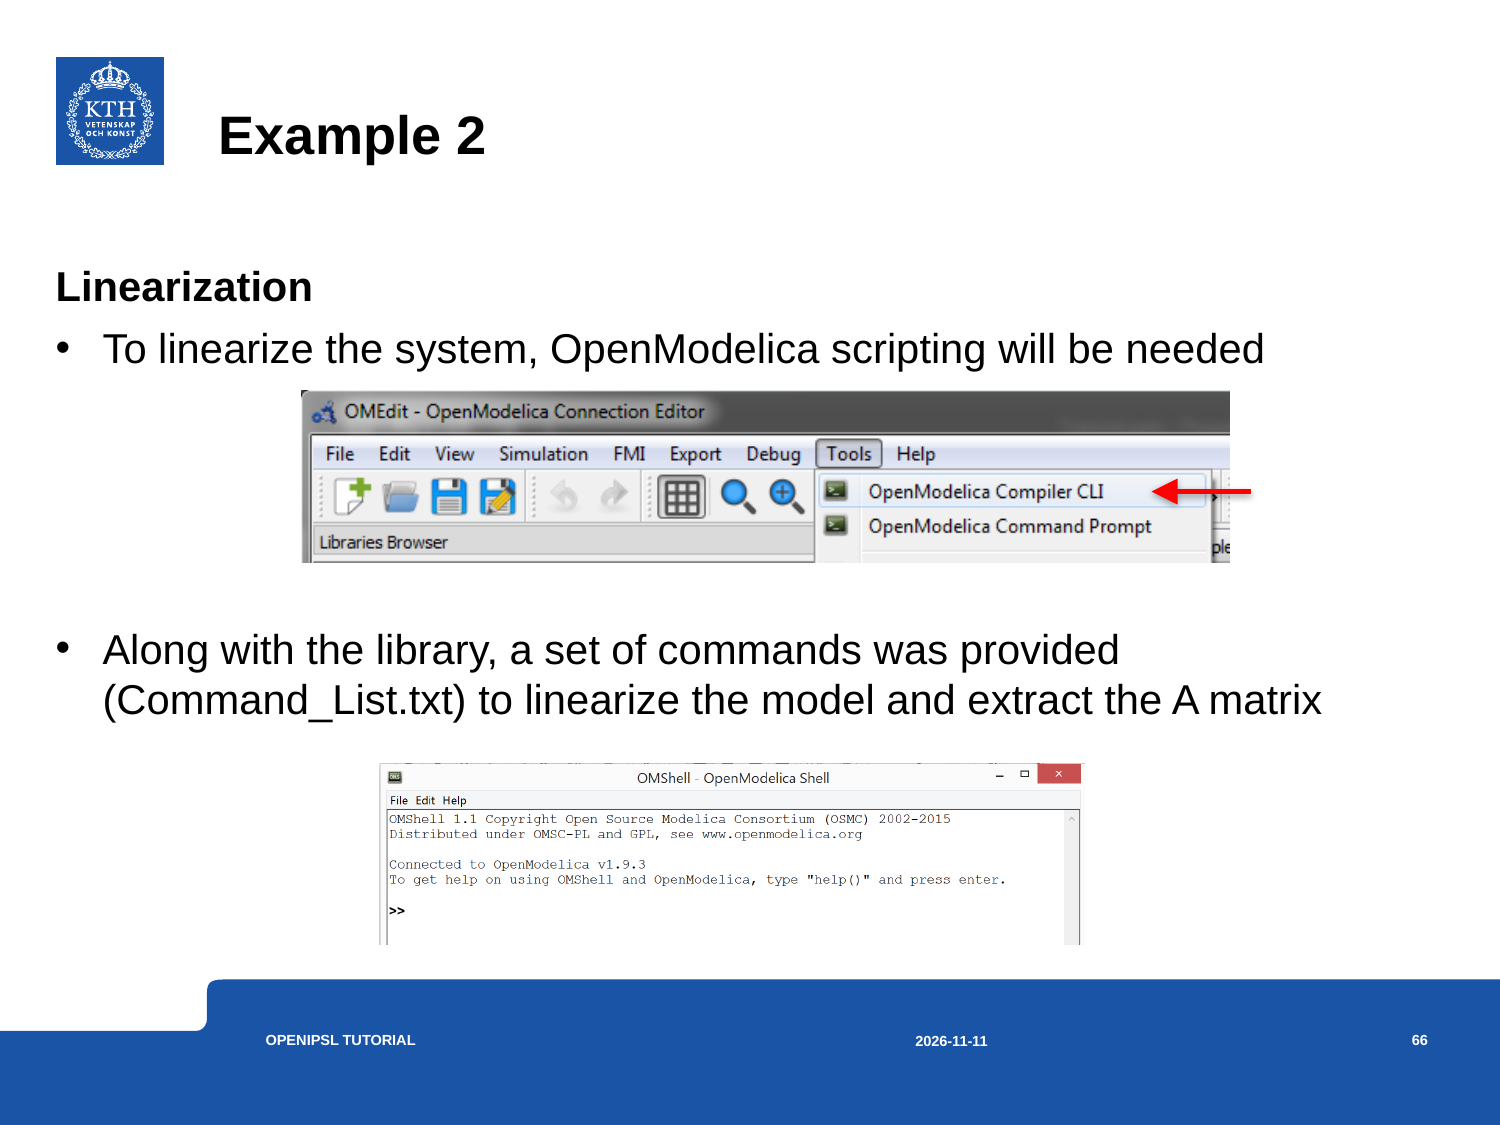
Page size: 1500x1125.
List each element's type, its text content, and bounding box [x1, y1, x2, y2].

slide_number 66 [1340, 1030, 1428, 1091]
list Linearization To linearize the system, OpenModelica scripting will be needed Along with the library, a set of commands was provided (Command_List.txt) to linearize the model and extract the A matrix [55, 259, 1447, 929]
picture [379, 762, 1086, 945]
title Example 2 [218, 55, 1447, 166]
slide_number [915, 1031, 1266, 1092]
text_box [300, 390, 1251, 563]
footer OpenIPSL Tutorial [265, 1030, 741, 1091]
